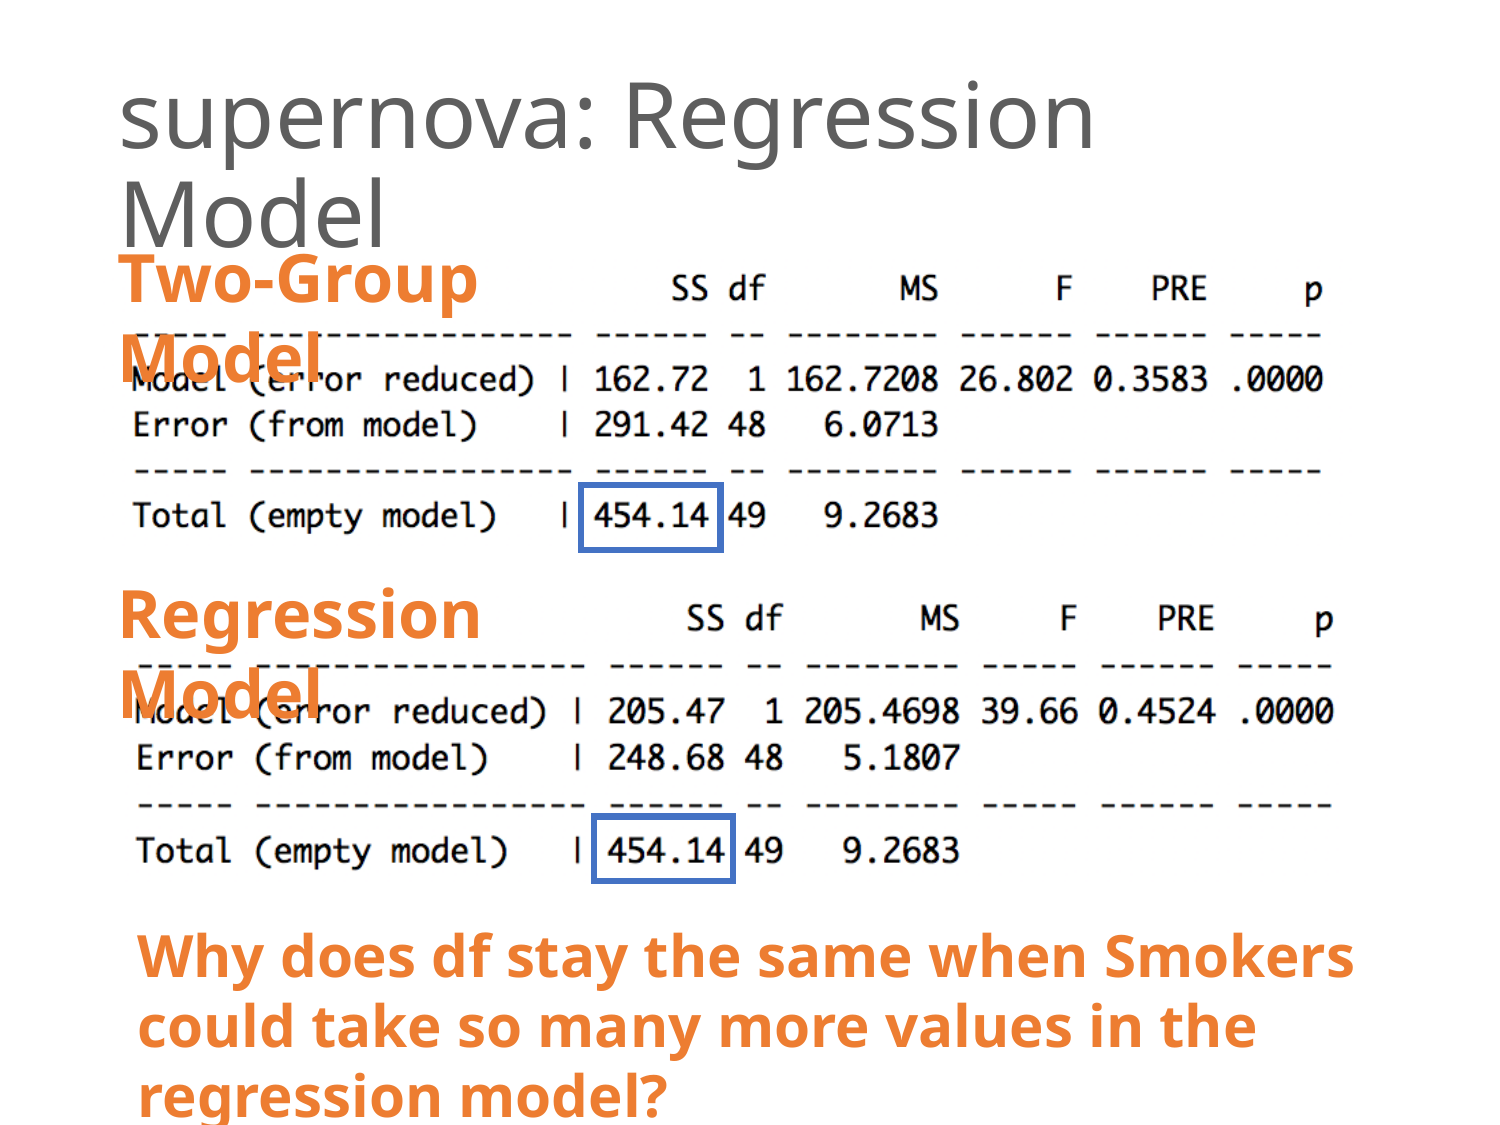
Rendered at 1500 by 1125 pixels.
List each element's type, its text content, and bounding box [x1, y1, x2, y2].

text_box Why does df stay the same when Smokers could take so many more values in the regression model? [122, 912, 1422, 1125]
text_box Two-Group Model [103, 228, 633, 259]
title supernova: Regression Model [103, 59, 1397, 278]
picture [103, 259, 1357, 546]
text_box [580, 546, 722, 551]
text_box Regression Model [103, 564, 703, 739]
picture [122, 595, 1344, 882]
